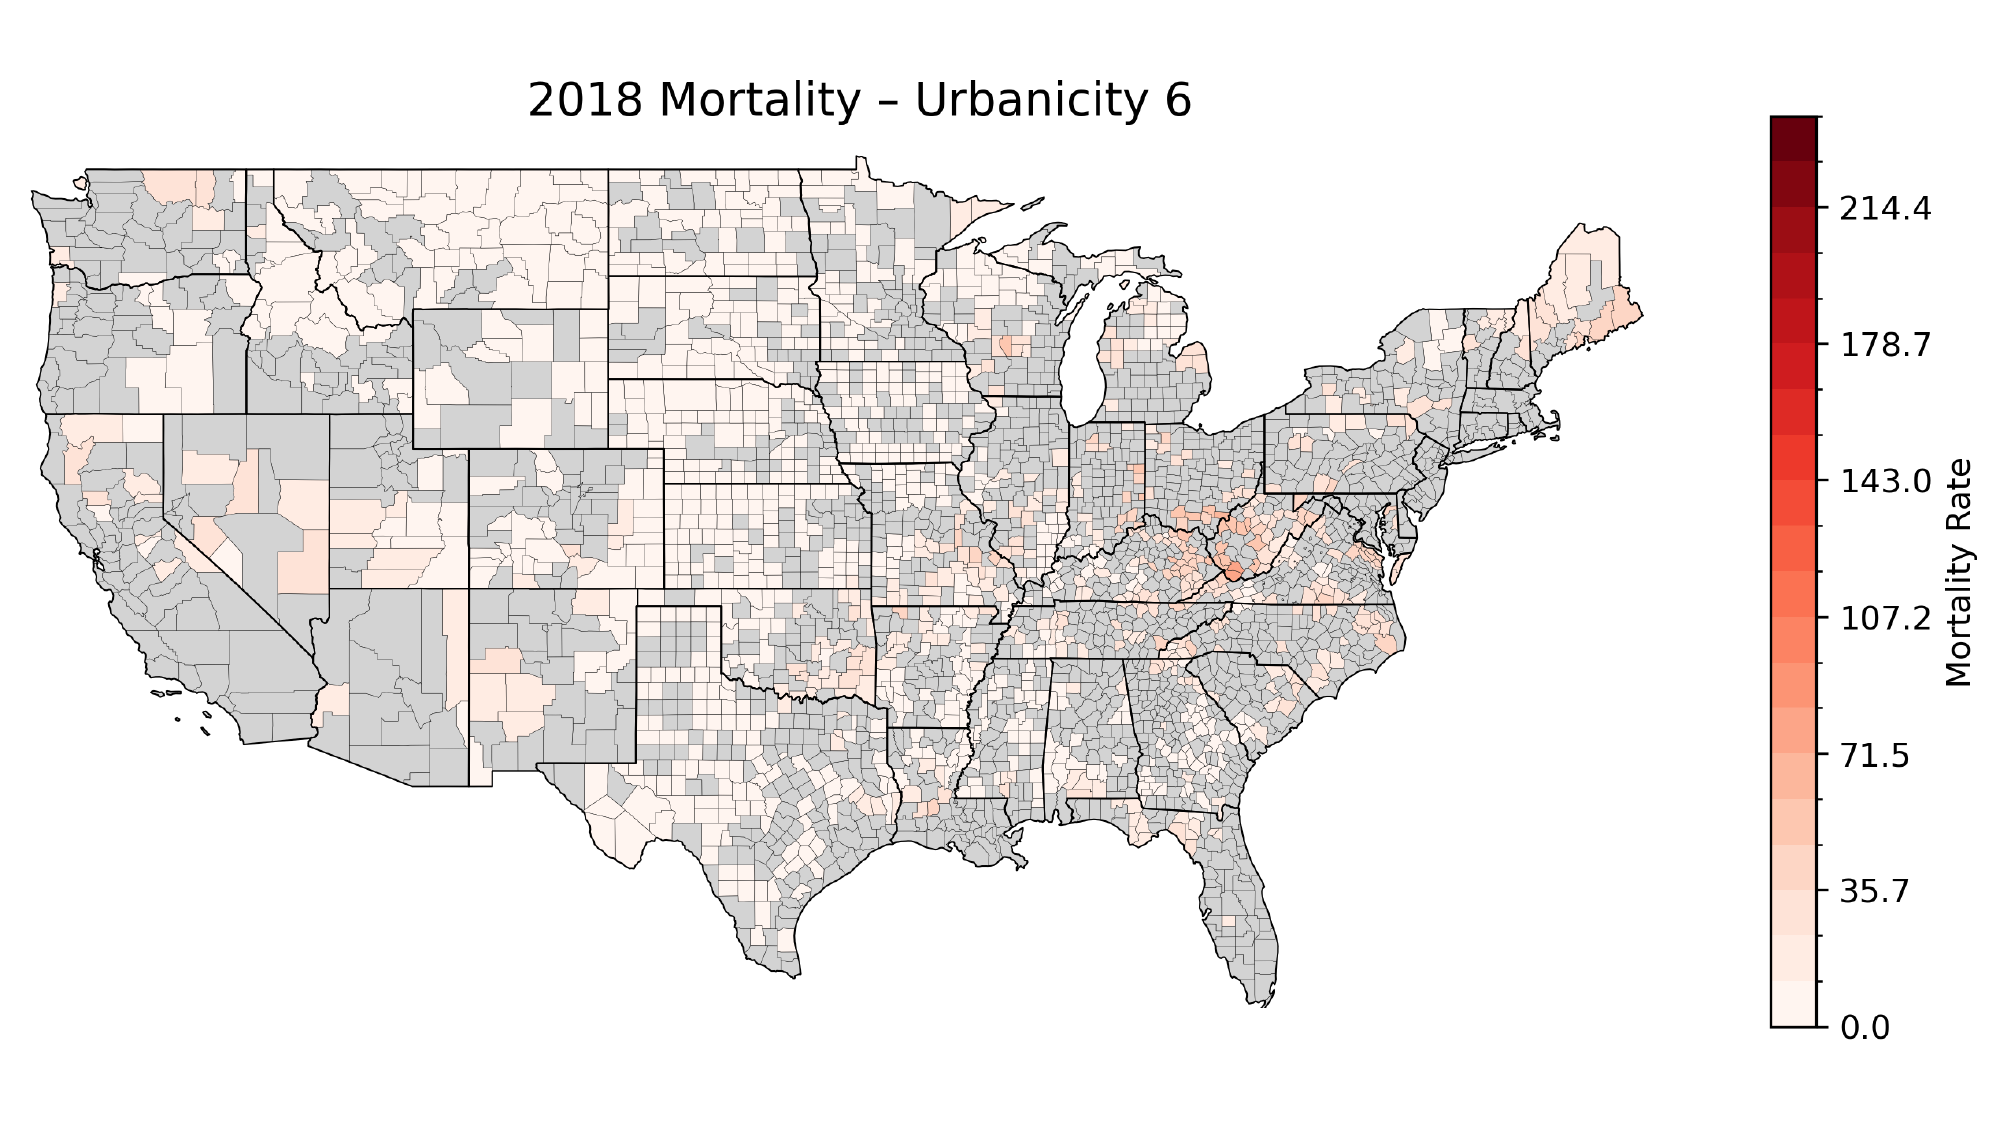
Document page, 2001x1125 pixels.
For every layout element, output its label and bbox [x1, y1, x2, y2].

picture [0, 56, 2000, 1069]
